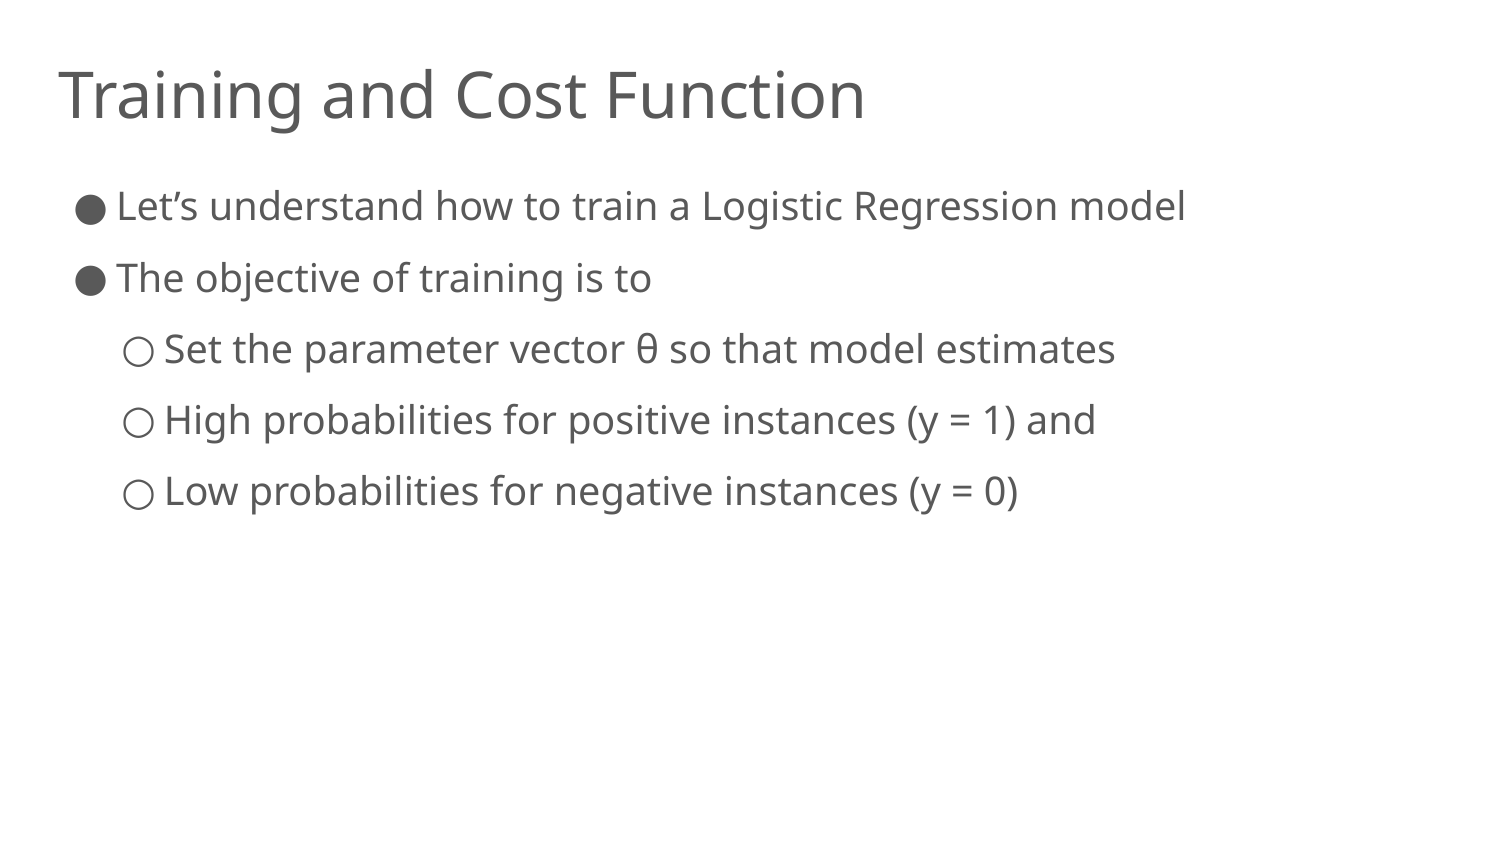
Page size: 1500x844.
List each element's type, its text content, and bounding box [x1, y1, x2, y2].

text_box Let’s understand how to train a Logistic Regression model The objective of training is to Set the parameter vector θ so that model estimates High probabilities for positive instances (y = 1) and Low probabilities for negative instances (y = 0) [58, 147, 1442, 783]
text_box Training and Cost Function [58, 36, 1442, 138]
